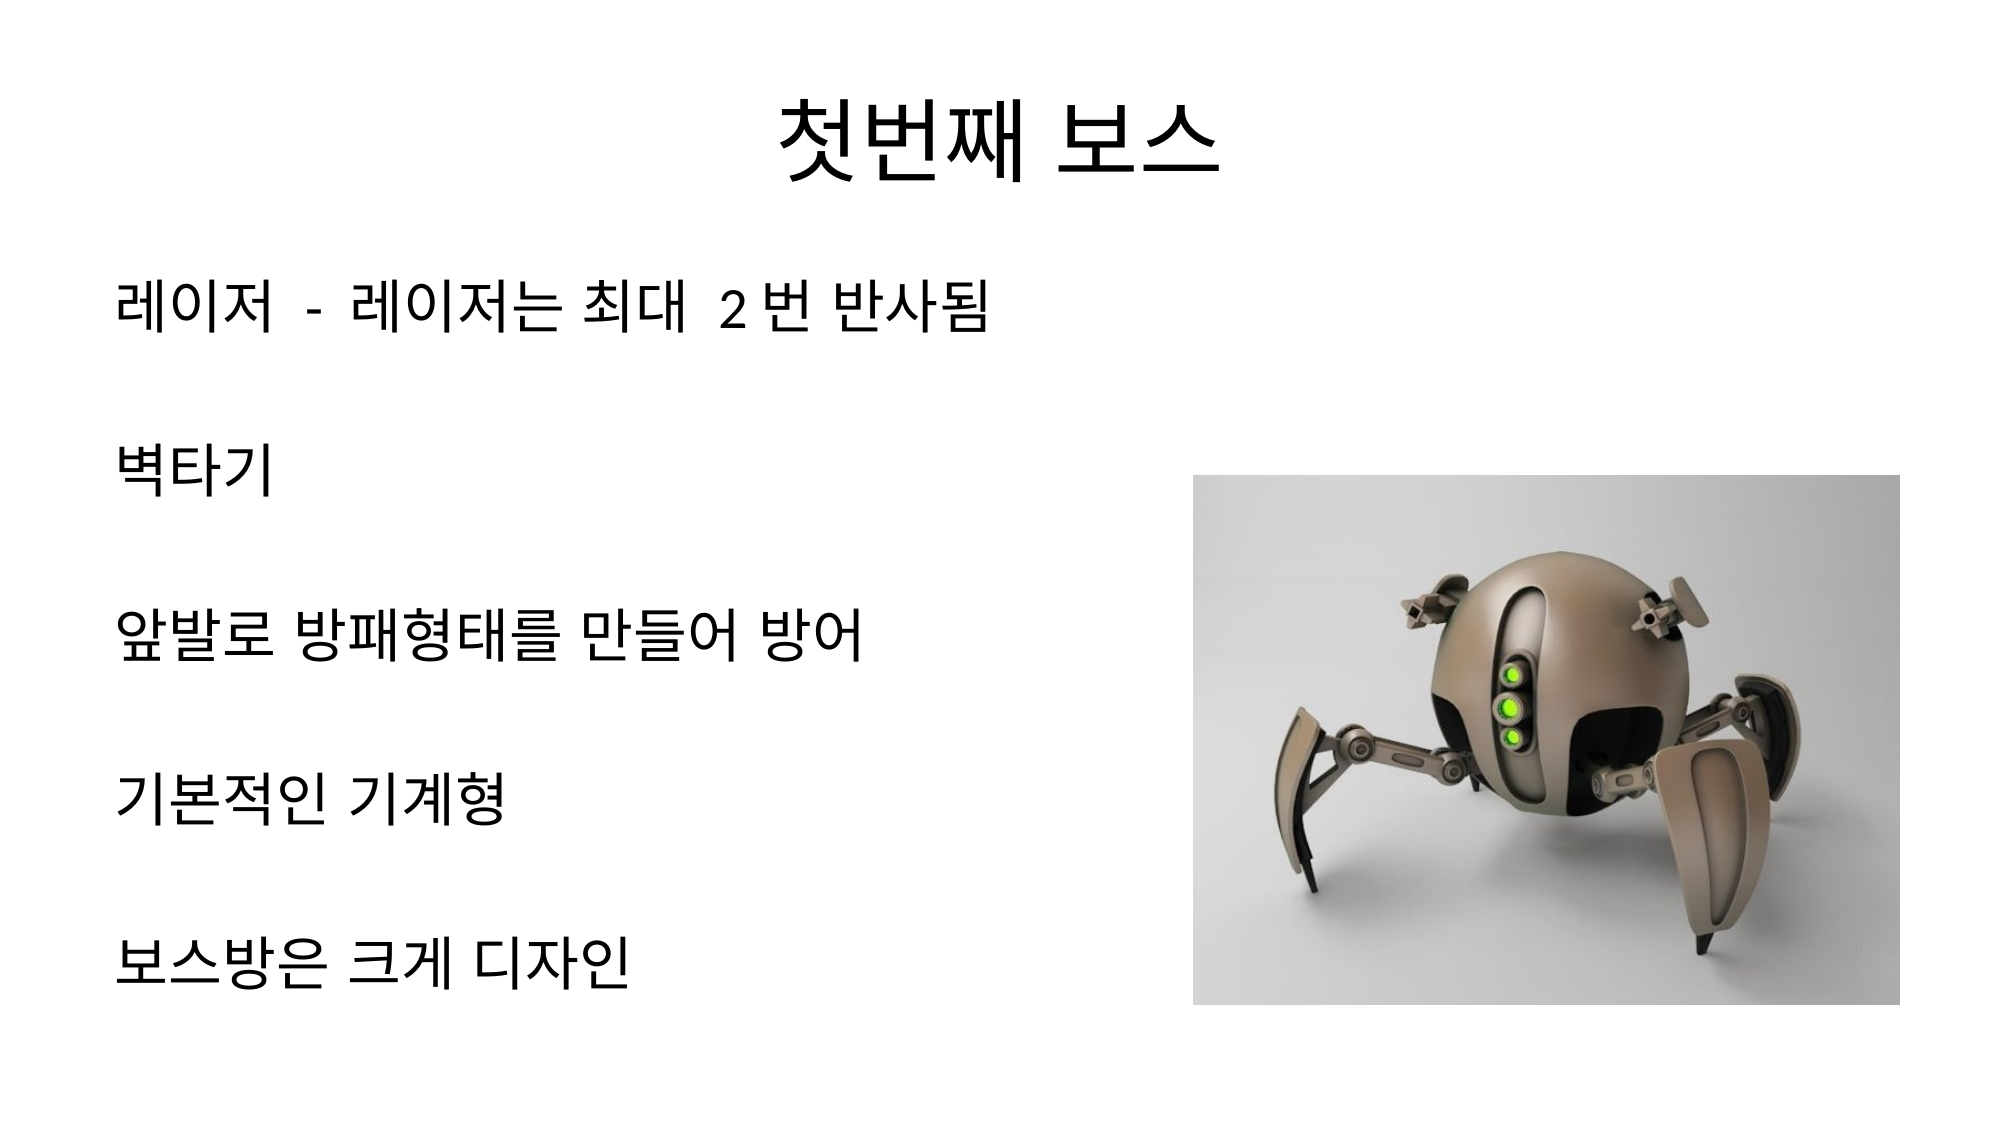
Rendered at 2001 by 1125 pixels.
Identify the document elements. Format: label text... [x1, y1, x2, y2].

picture [1193, 474, 1901, 1006]
title 첫번째 보스 [99, 45, 1900, 233]
list 레이저 - 레이저는 최대 2번 반사됨 벽타기 앞발로 방패형태를 만들어 방어 기본적인 기계형 보스방은 크게 디자인 [99, 262, 1900, 1005]
